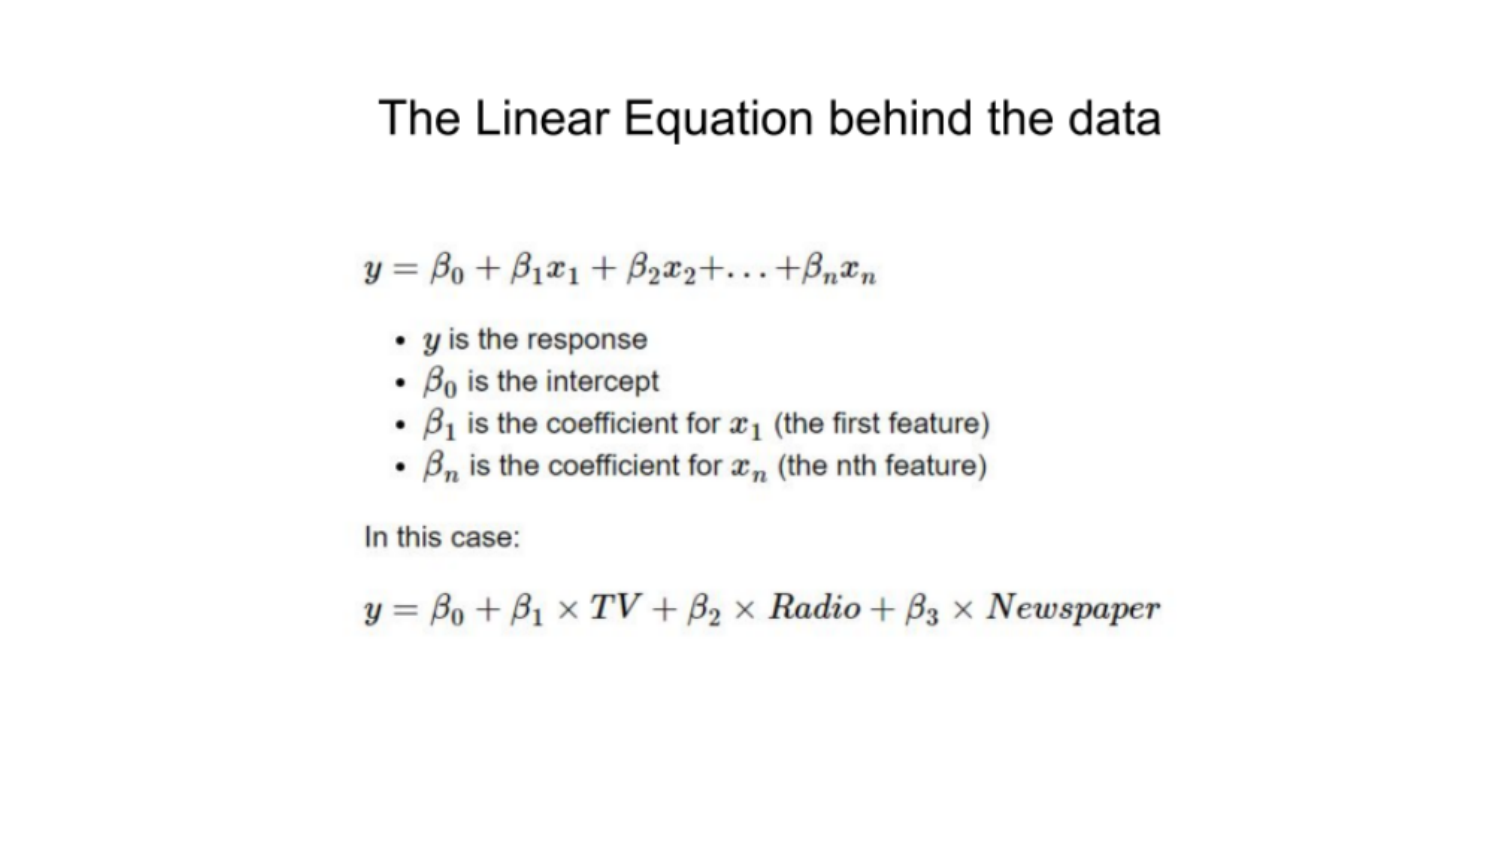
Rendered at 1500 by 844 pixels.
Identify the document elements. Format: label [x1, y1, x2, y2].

picture [199, 55, 1350, 755]
